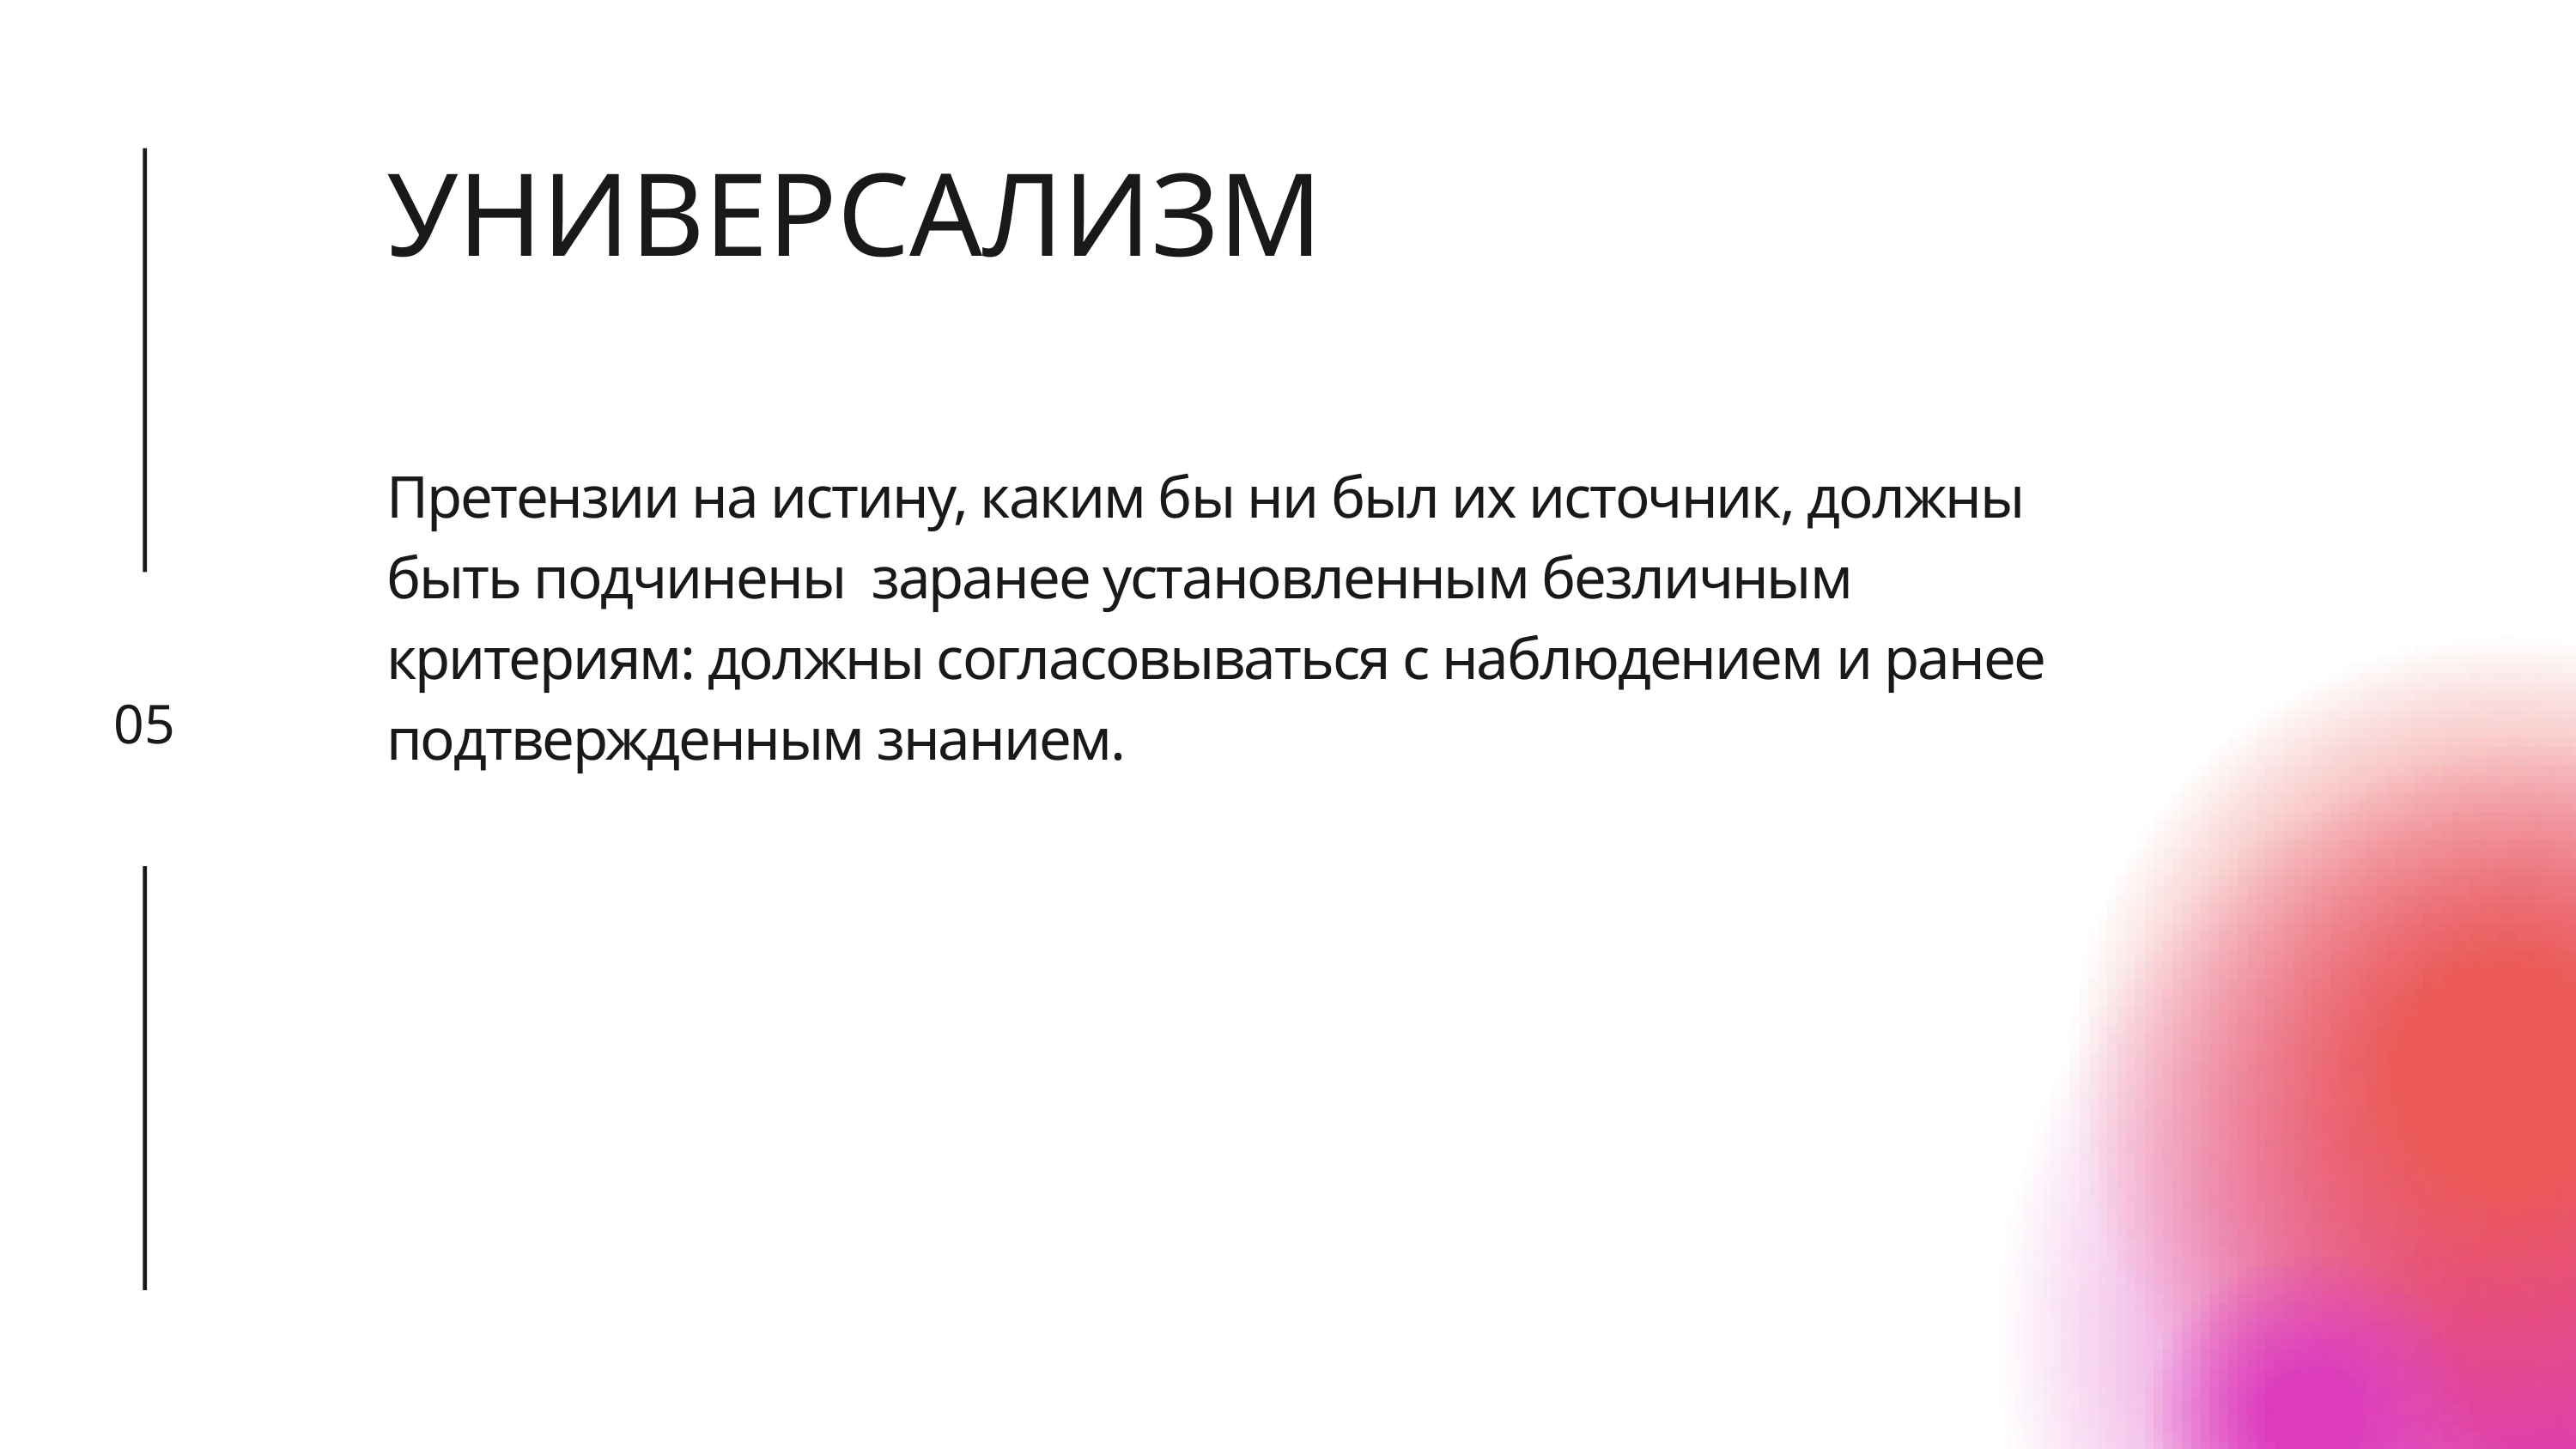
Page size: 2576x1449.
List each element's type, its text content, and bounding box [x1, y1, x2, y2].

text_box 05 [91, 679, 198, 755]
picture [1996, 636, 2576, 1449]
text_box [143, 866, 148, 1290]
text_box [143, 148, 148, 573]
text_box УНИВЕРСАЛИЗМ [386, 160, 2576, 280]
text_box Претензии на истину, каким бы ни был их источник, должны быть подчинены заранее установленным безличным критериям: должны согласовываться с наблюдением и ранее подтвержденным знанием. [386, 449, 2116, 773]
